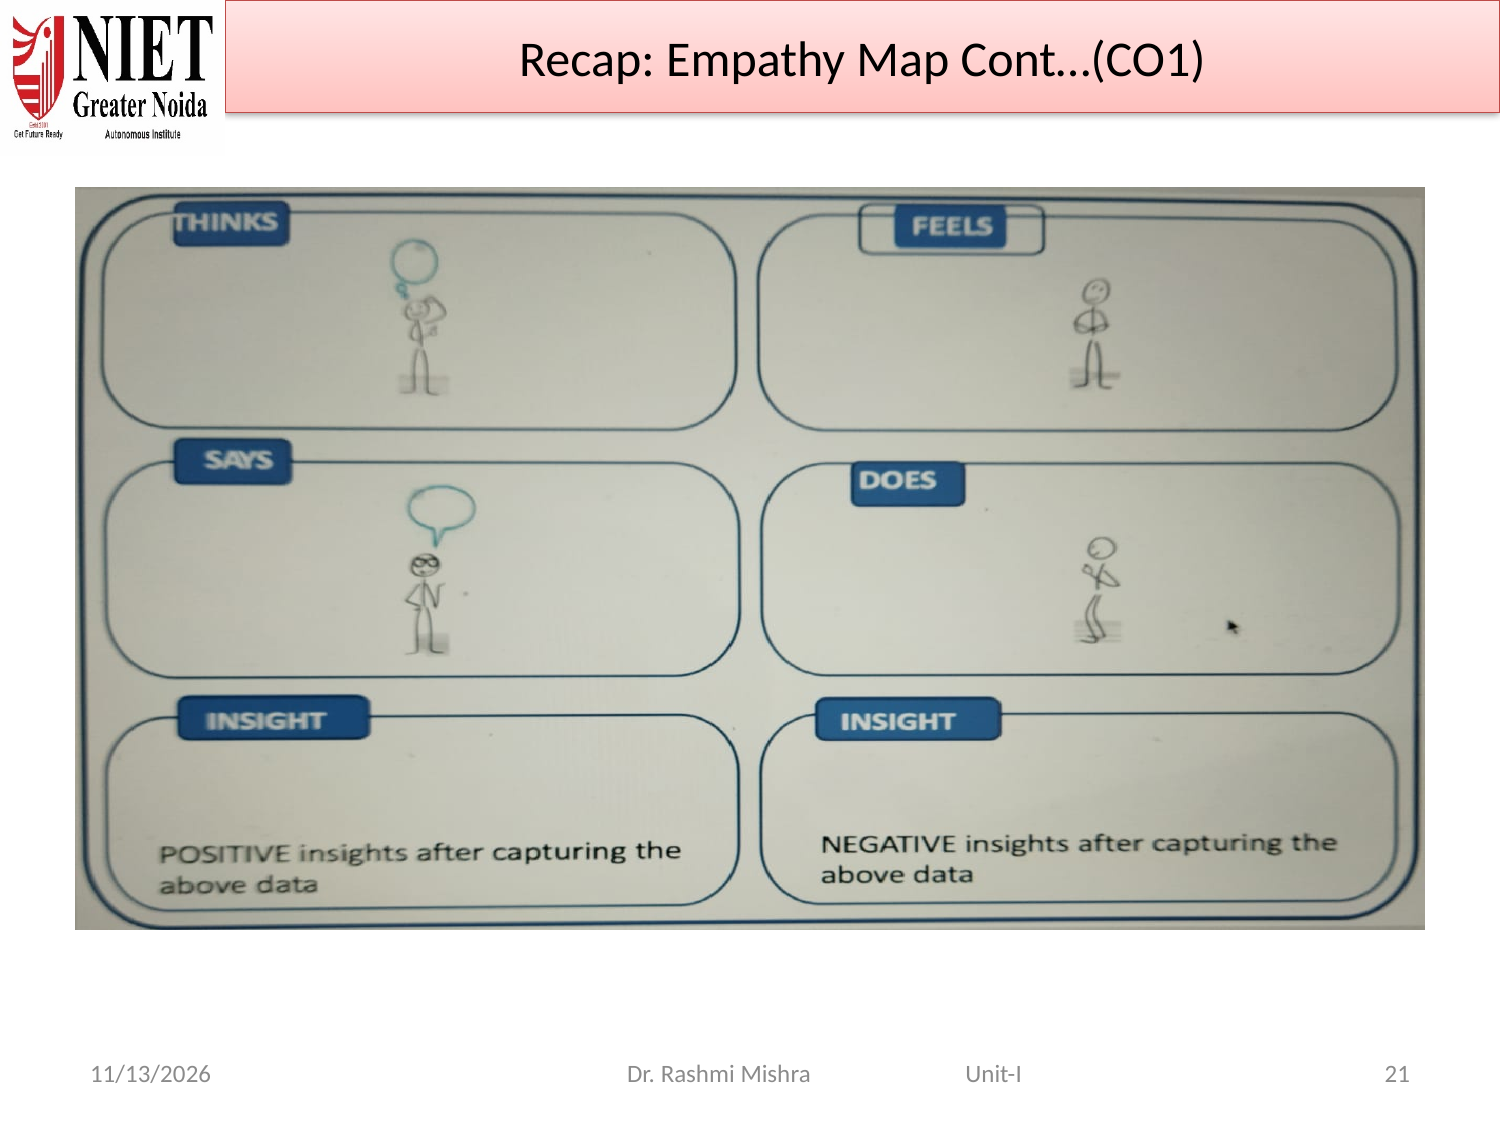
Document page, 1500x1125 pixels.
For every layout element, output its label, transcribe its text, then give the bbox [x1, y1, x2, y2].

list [74, 187, 1426, 931]
picture [0, 0, 226, 156]
footer Dr. Rashmi Mishra Unit-I [412, 1042, 1074, 1103]
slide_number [75, 1042, 412, 1103]
slide_number 21 [1074, 1042, 1425, 1103]
text_box Recap: Empathy Map Cont…(CO1) [226, 0, 1500, 113]
